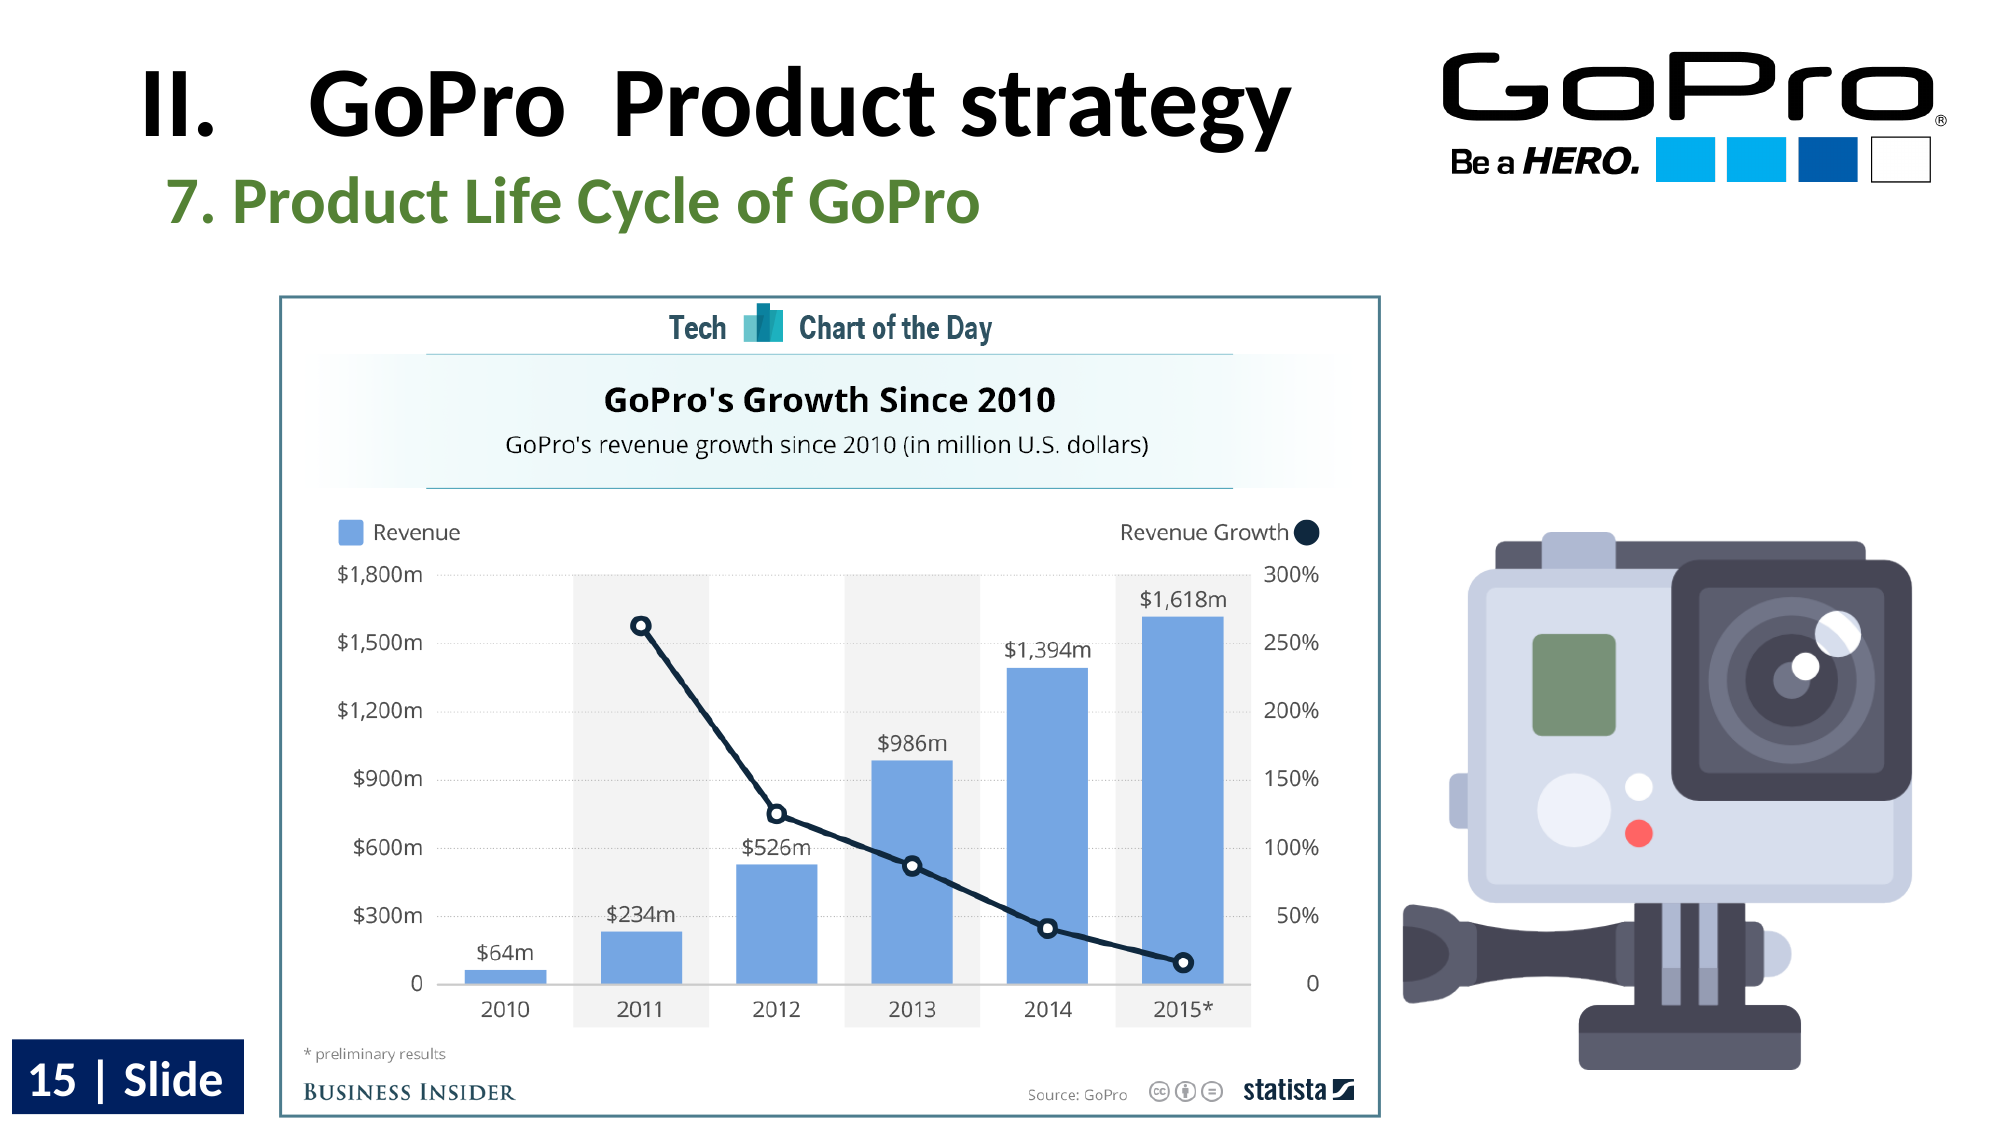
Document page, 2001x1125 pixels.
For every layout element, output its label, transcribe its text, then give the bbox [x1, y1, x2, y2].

text_box GoPro Product strategy [125, 28, 1350, 164]
text_box 15 | Slide [12, 1039, 244, 1115]
text_box 7. Product Life Cycle of GoPro [151, 149, 1143, 325]
picture [1432, 28, 1958, 195]
picture [270, 286, 1926, 1125]
